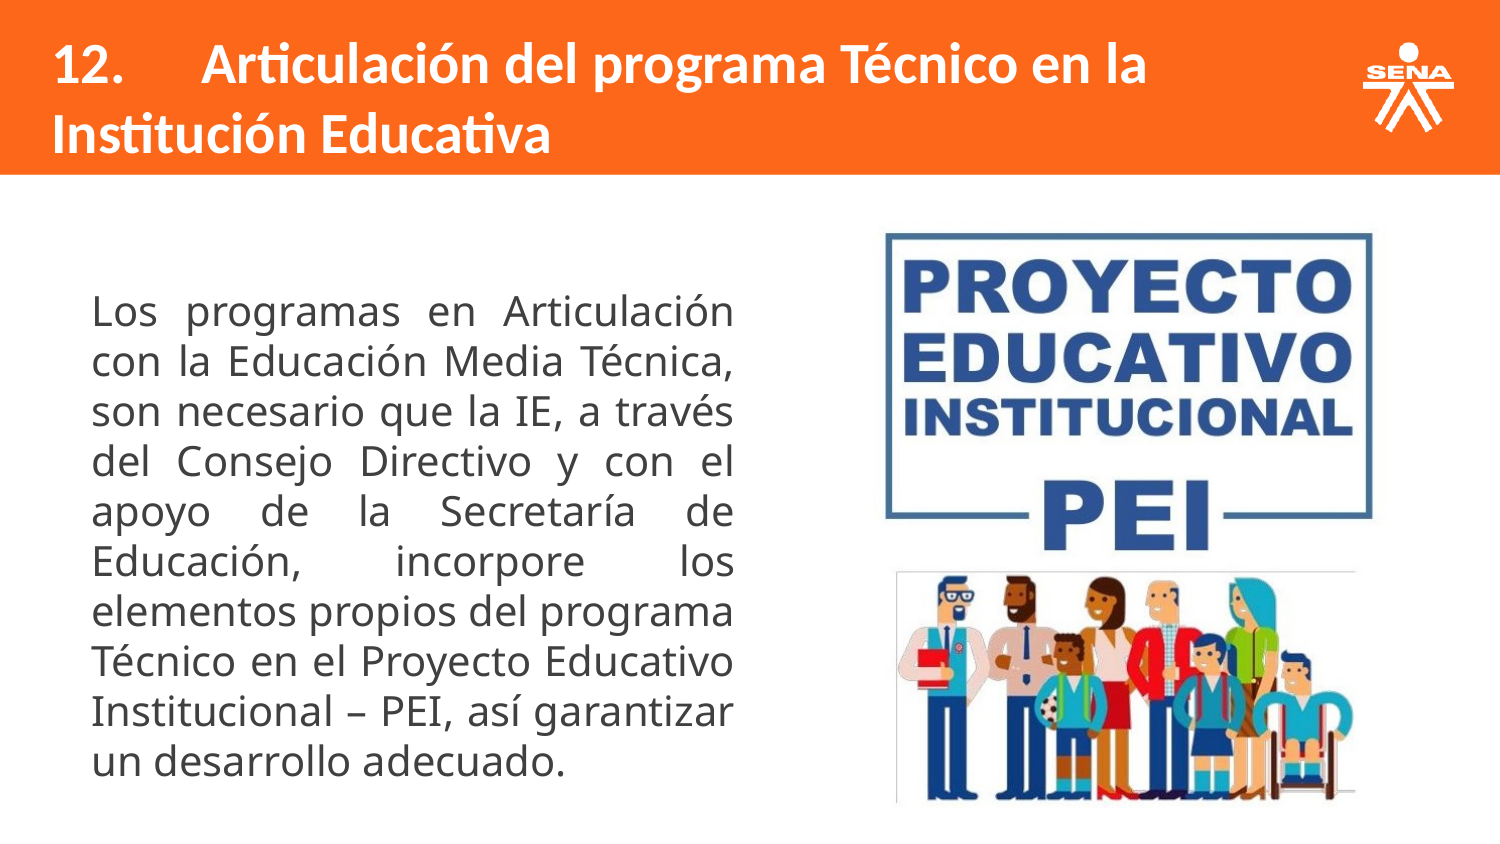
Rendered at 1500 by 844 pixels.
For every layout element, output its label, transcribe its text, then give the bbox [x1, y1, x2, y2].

text_box Los programas en Articulación con la Educación Media Técnica, son necesario que la IE, a través del Consejo Directivo y con el apoyo de la Secretaría de Educación, incorpore los elementos propios del programa Técnico en el Proyecto Educativo Institucional – PEI, así garantizar un desarrollo adecuado. [76, 277, 750, 793]
text_box 12. Articulación del programa Técnico en la Institución Educativa [36, 18, 1371, 173]
picture [0, 0, 1500, 844]
